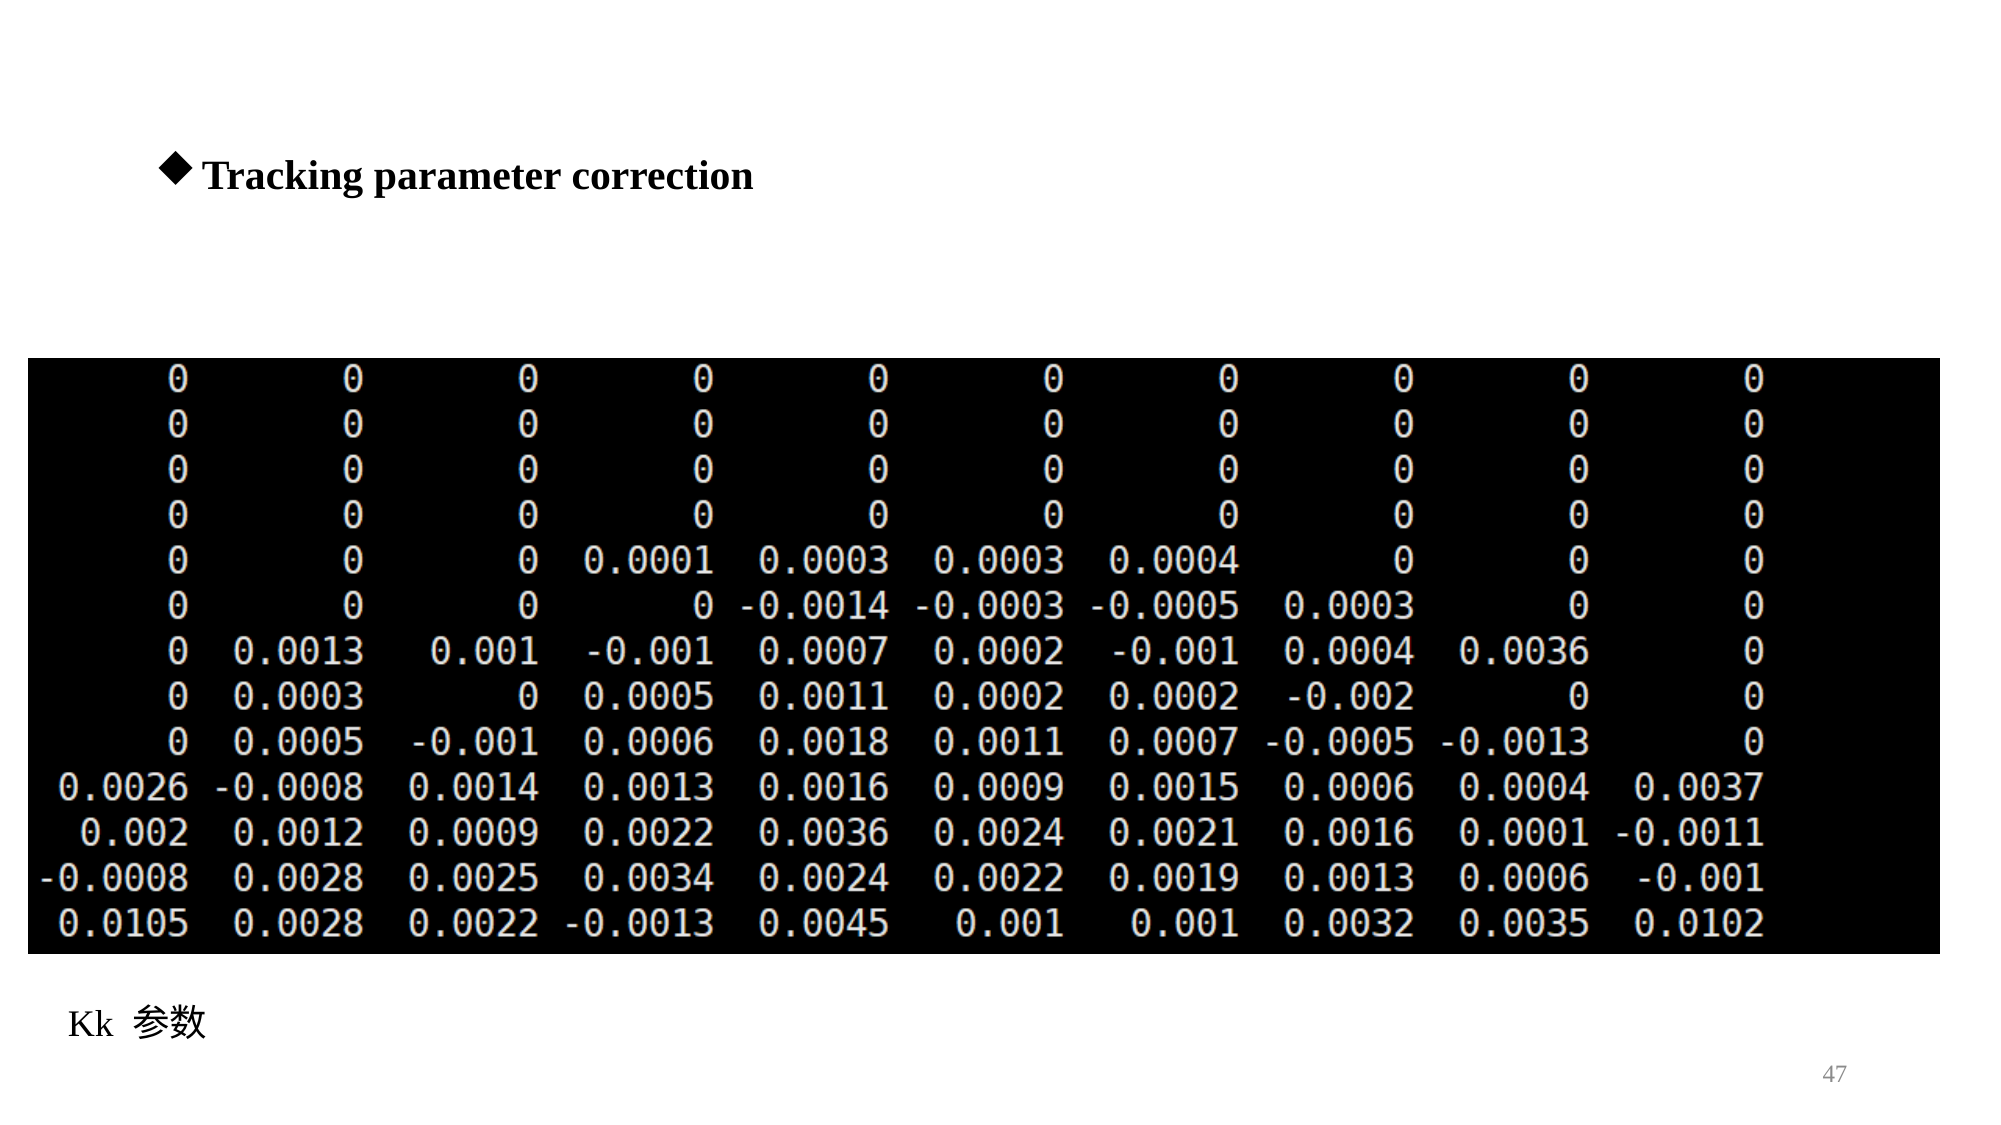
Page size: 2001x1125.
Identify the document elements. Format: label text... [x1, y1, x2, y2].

picture [28, 358, 1940, 954]
slide_number 47 [1412, 1042, 1863, 1103]
text_box Tracking parameter correction [140, 140, 815, 206]
text_box Kk 参数 [53, 991, 664, 1096]
